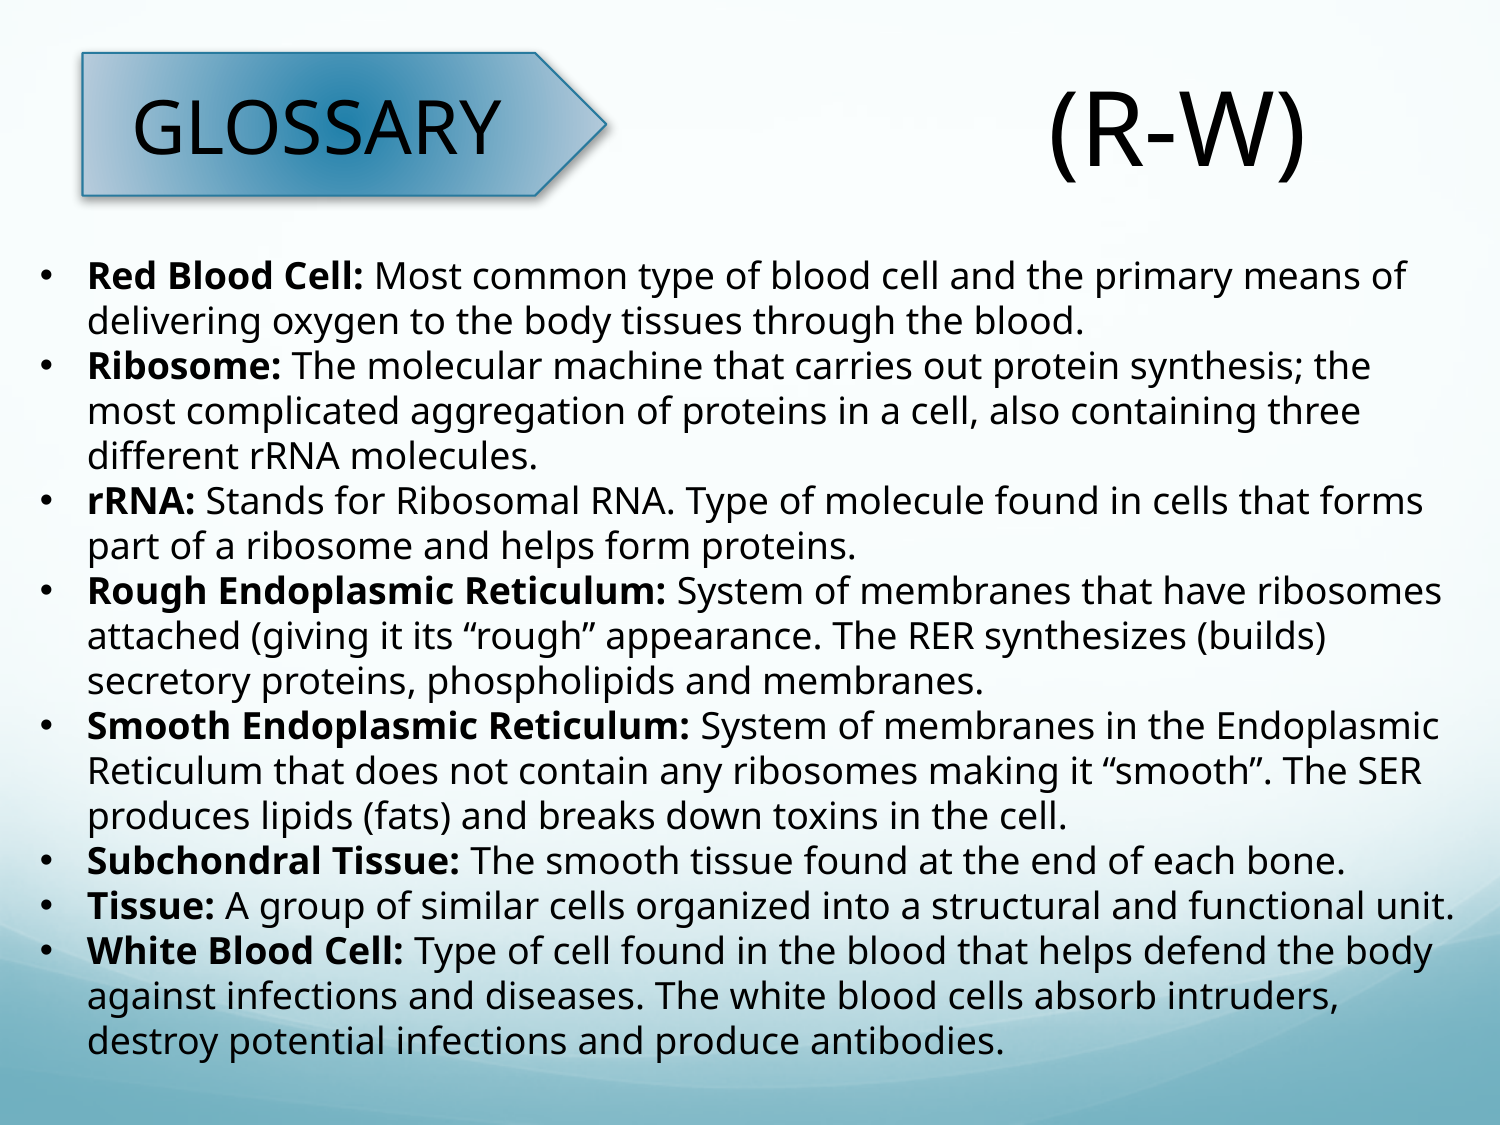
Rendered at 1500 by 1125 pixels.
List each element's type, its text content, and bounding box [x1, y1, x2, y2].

text_box Red Blood Cell: Most common type of blood cell and the primary means of delivering oxygen to the body tissues through the blood. Ribosome: The molecular machine that carries out protein synthesis; the most complicated aggregation of proteins in a cell, also containing three different rRNA molecules. rRNA: Stands for Ribosomal RNA. Type of molecule found in cells that forms part of a ribosome and helps form proteins. Rough Endoplasmic Reticulum: System of membranes that have ribosomes attached (giving it its “rough” appearance. The RER synthesizes (builds) secretory proteins, phospholipids and membranes. Smooth Endoplasmic Reticulum: System of membranes in the Endoplasmic Reticulum that does not contain any ribosomes making it “smooth”. The SER produces lipids (fats) and breaks down toxins in the cell. Subchondral Tissue: The smooth tissue found at the end of each bone. Tissue: A group of similar cells organized into a structural and functional unit. White Blood Cell: Type of cell found in the blood that helps defend the body against infections and diseases. The white blood cells absorb intruders, destroy potential infections and produce antibodies. [25, 244, 1476, 1070]
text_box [81, 52, 607, 197]
text_box (R-W) [965, 54, 1364, 195]
